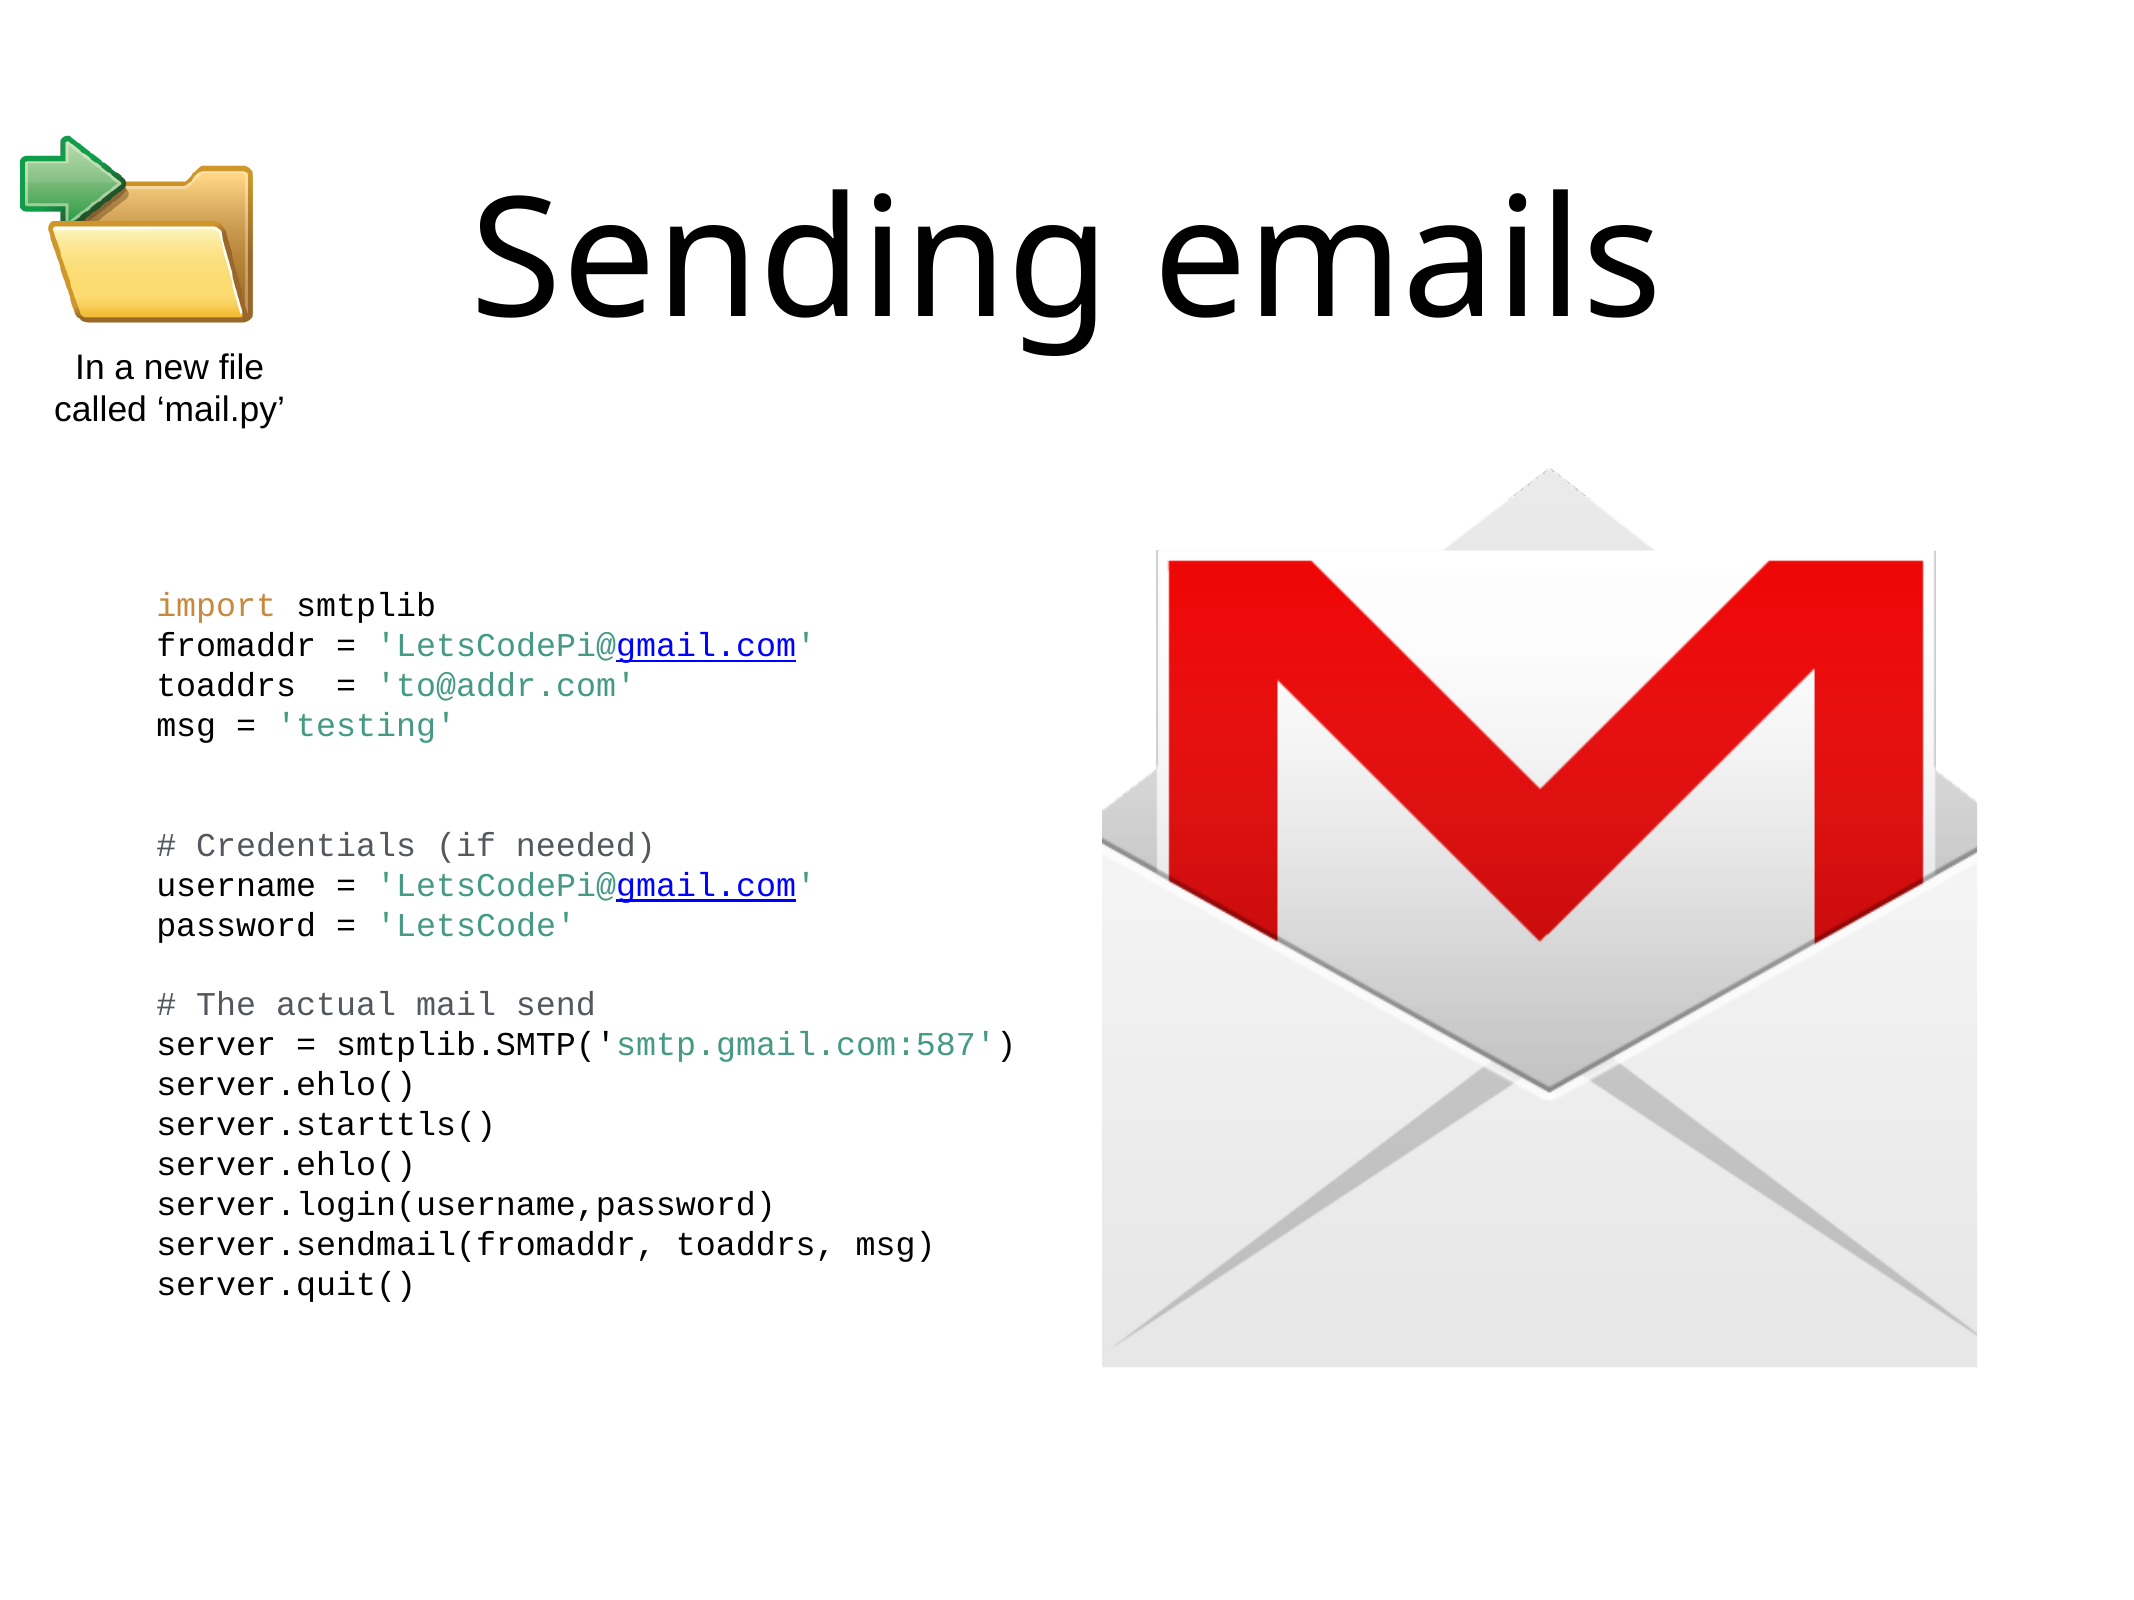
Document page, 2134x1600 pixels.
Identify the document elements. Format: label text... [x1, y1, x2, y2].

list import smtplib fromaddr = 'LetsCodePi@gmail.com' toaddrs = 'to@addr.com' msg = 'testing' # Credentials (if needed) username = 'LetsCodePi@gmail.com' password = 'LetsCode' # The actual mail send server = smtplib.SMTP('smtp.gmail.com:587') server.ehlo() server.starttls() server.ehlo() server.login(username,password) server.sendmail(fromaddr, toaddrs, msg) server.quit() [155, 426, 1077, 1459]
text_box In a new file called ‘mail.py’ [45, 335, 294, 438]
title Sending emails [155, 72, 1978, 428]
picture [1101, 426, 1978, 1459]
picture [20, 105, 253, 337]
